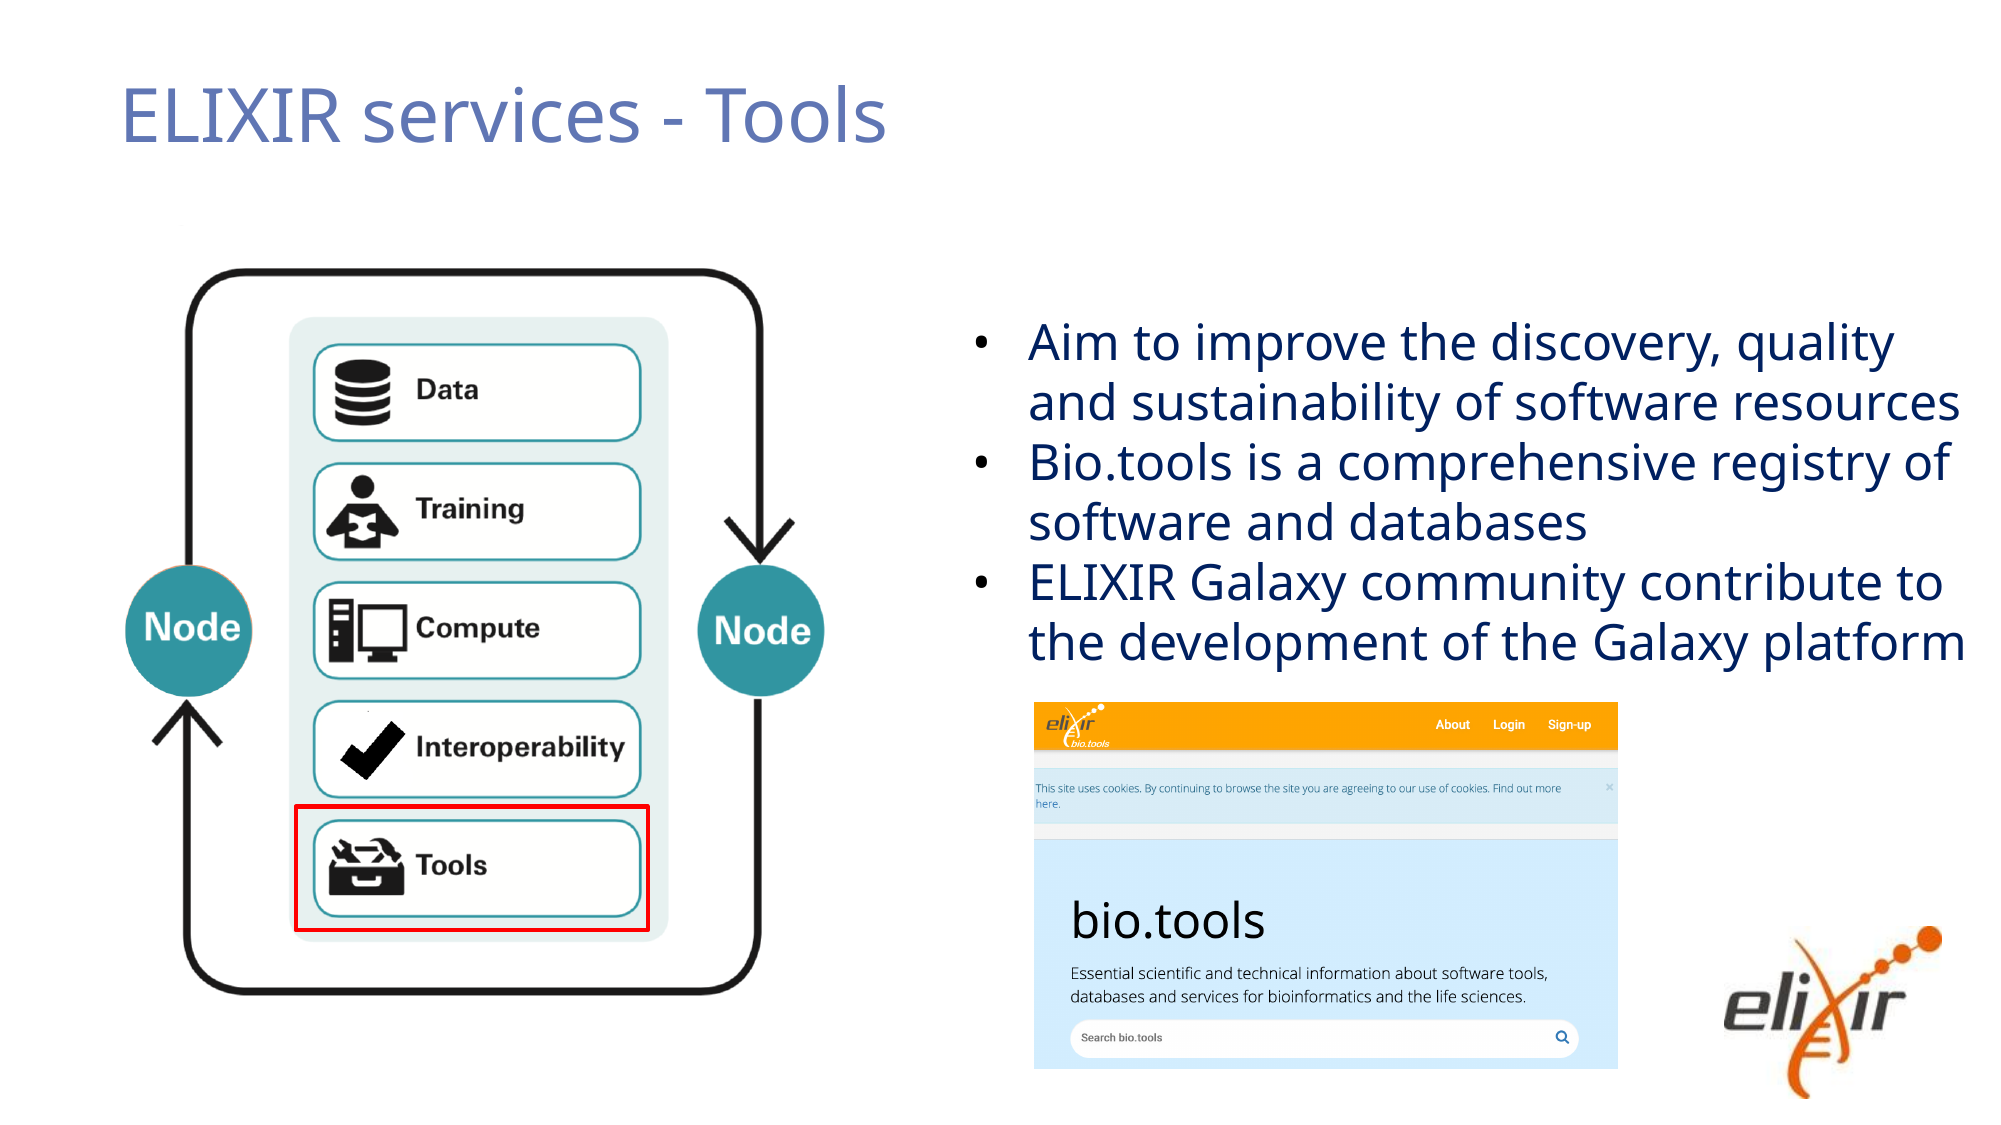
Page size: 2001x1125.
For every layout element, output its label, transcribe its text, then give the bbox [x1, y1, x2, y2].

picture [1034, 702, 1619, 1069]
text_box Aim to improve the discovery, quality and sustainability of software resources Bio.tools is a comprehensive registry of software and databases ELIXIR Galaxy community contribute to the development of the Galaxy platform [972, 310, 1972, 1046]
picture [1724, 1046, 1942, 1099]
text_box ELIXIR services - Tools [119, 67, 1972, 177]
picture [101, 164, 842, 1046]
